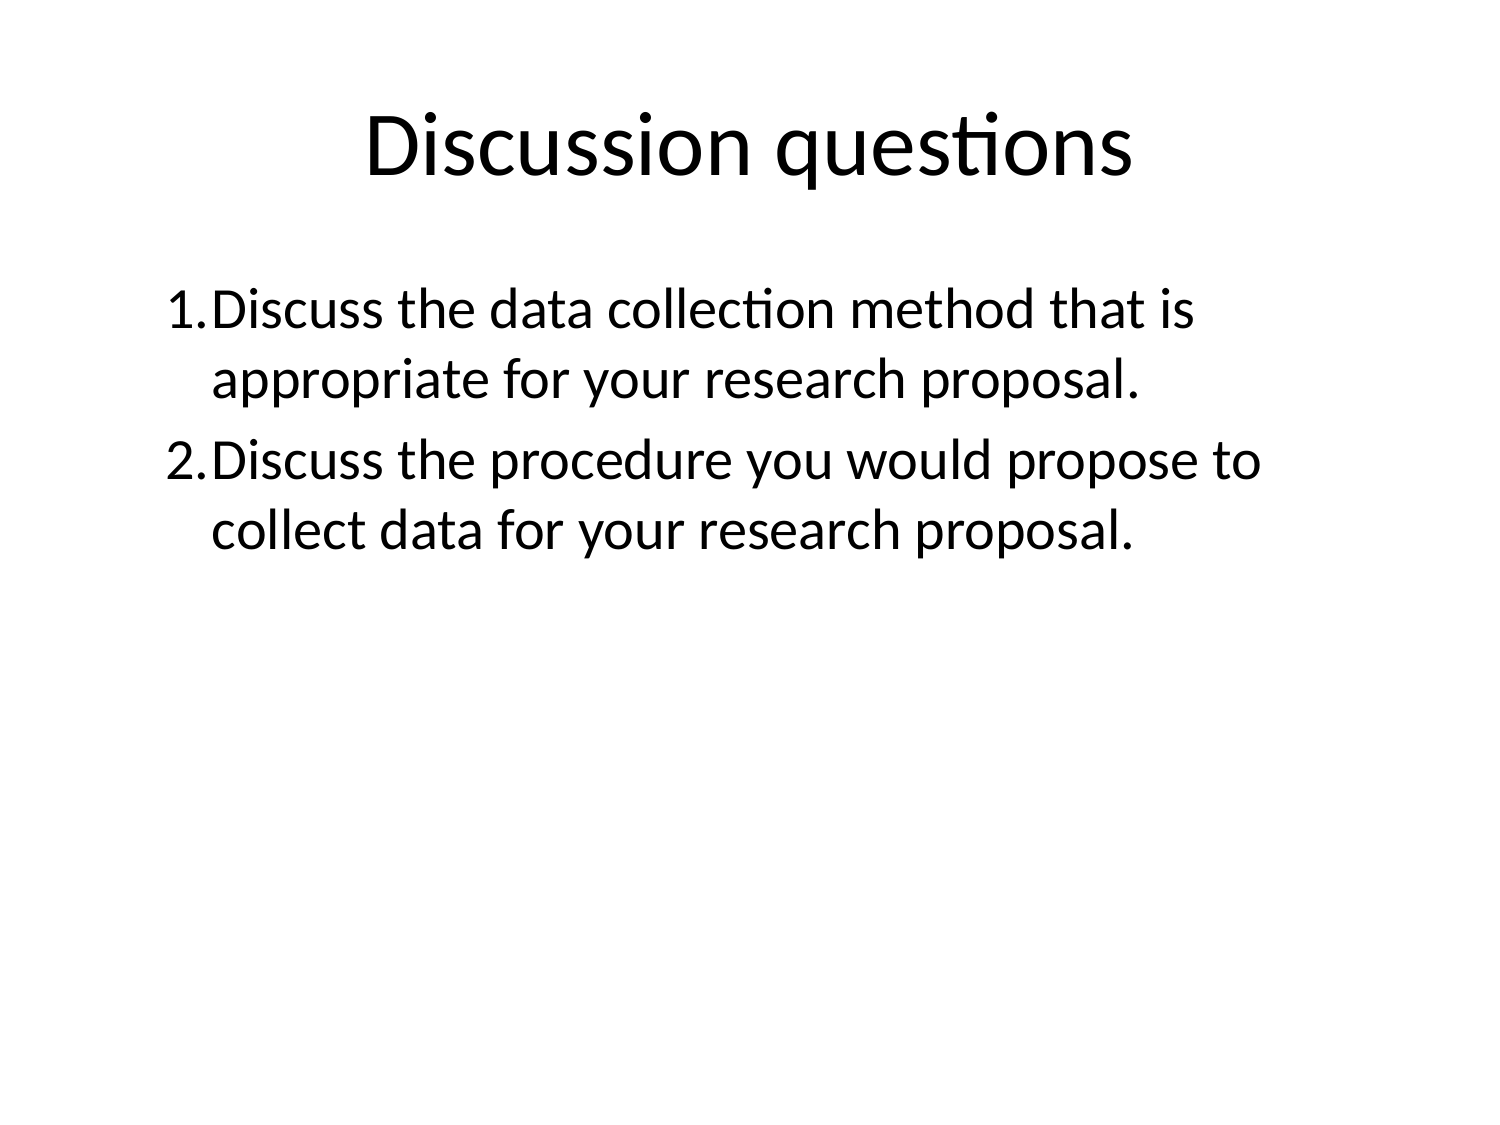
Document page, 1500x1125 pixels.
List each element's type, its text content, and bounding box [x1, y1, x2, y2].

list Discuss the data collection method that is appropriate for your research proposal. Discuss the procedure you would propose to collect data for your research proposal. [75, 262, 1425, 1005]
title Discussion questions [75, 45, 1425, 233]
